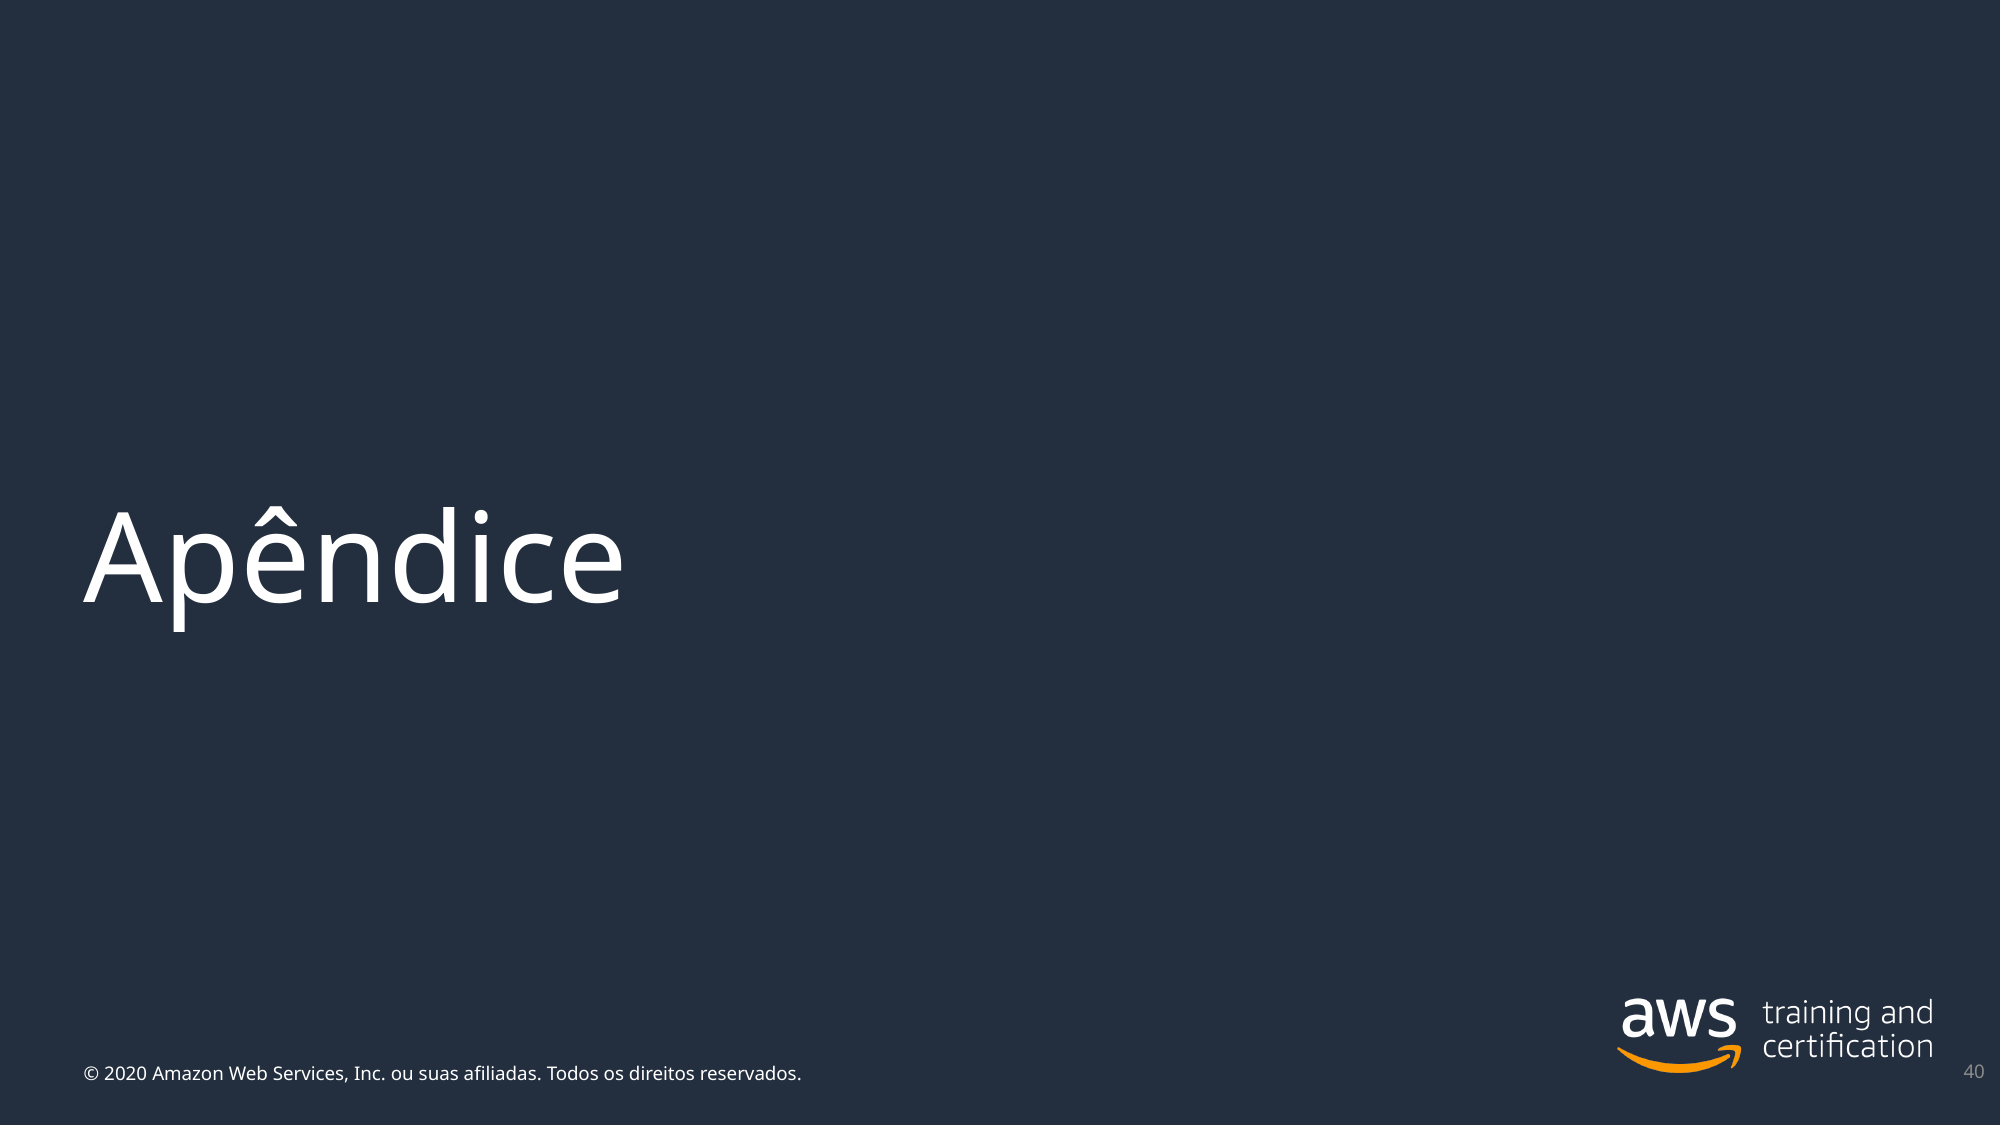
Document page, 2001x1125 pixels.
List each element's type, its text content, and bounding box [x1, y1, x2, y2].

title Apêndice [68, 523, 1932, 602]
picture [1617, 998, 1932, 1042]
footer © 2020 Amazon Web Services, Inc. ou suas afiliadas. Todos os direitos reservados. [68, 1042, 833, 1103]
slide_number 40 [1550, 1042, 2000, 1103]
